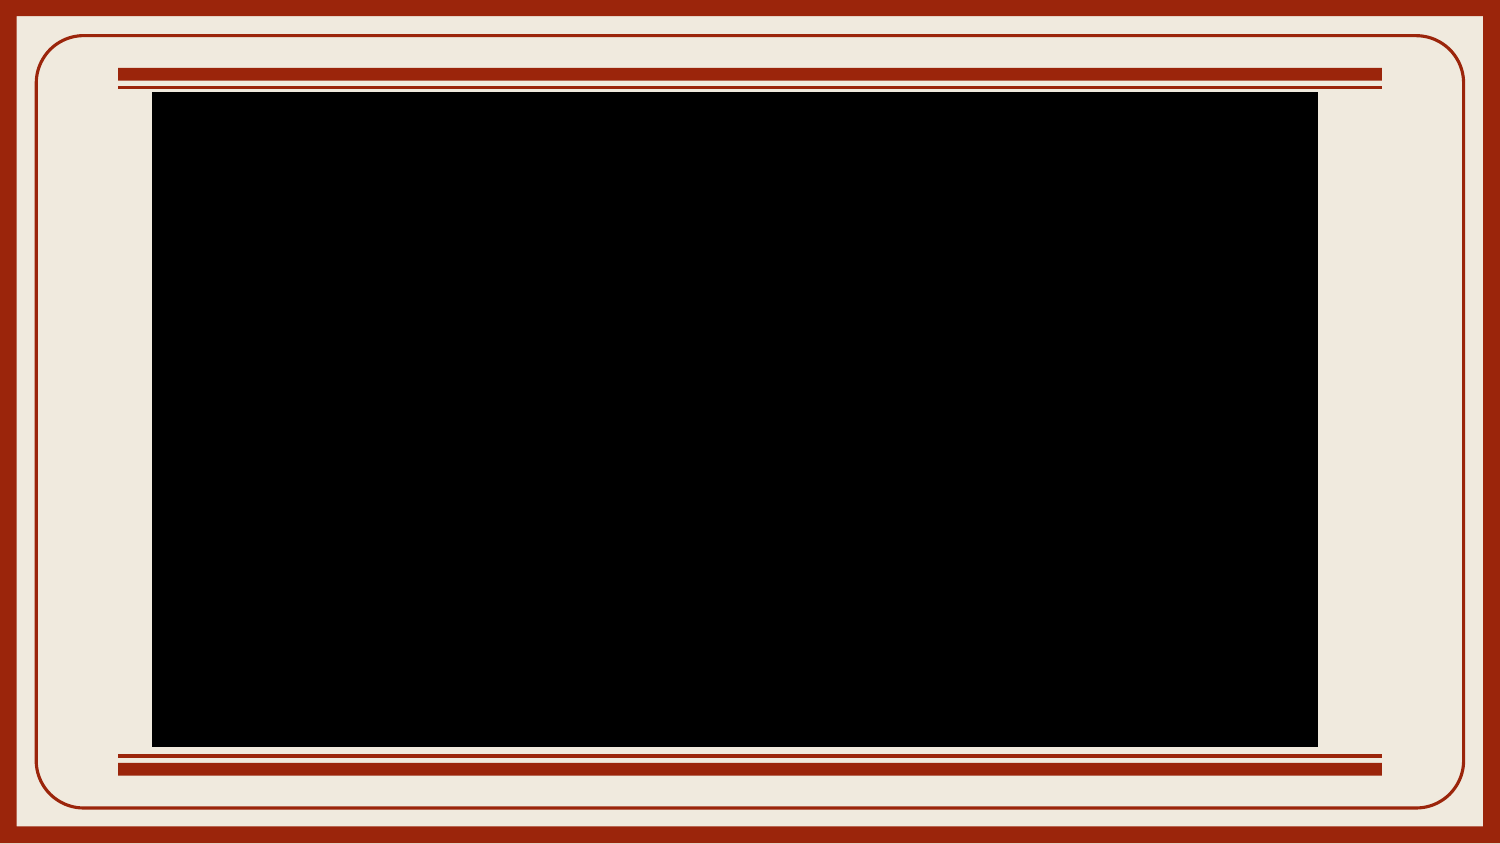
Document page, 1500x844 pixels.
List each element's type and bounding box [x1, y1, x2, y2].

text_box [150, 90, 1319, 748]
